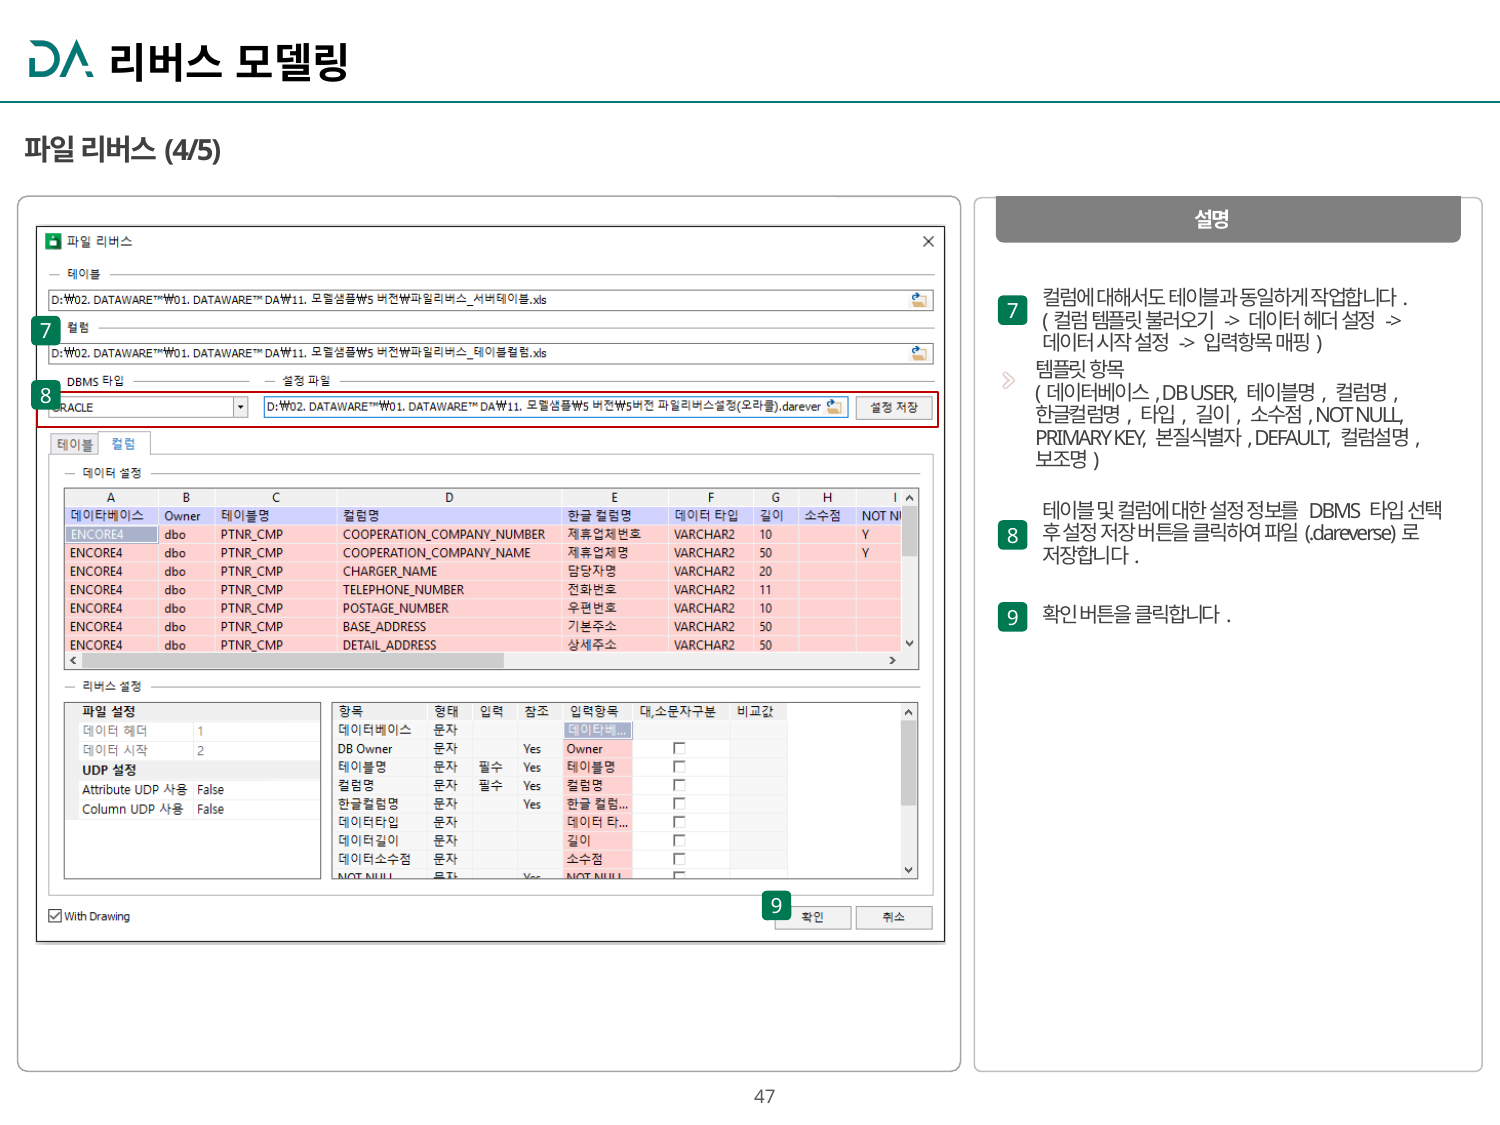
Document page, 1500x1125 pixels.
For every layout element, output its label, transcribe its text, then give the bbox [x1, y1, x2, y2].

text_box 컬럼에 대해서도 테이블과 동일하게 작업합니다. (컬럼 템플릿 불러오기 -> 데이터 헤더 설정 -> 데이터 시작 설정 -> 입력항목 매핑) [1036, 281, 1456, 361]
picture [29, 39, 94, 77]
text_box 7 [995, 293, 1030, 328]
text_box 9 [995, 600, 1030, 634]
picture [997, 369, 1018, 391]
text_box 리버스 모델링 [92, 43, 507, 80]
text_box 확인 버튼을 클릭합니다. [1036, 598, 1456, 633]
text_box 8 [995, 518, 1030, 552]
picture [35, 224, 946, 946]
text_box 파일 리버스(4/5) [18, 137, 438, 172]
text_box 템플릿 항목 (데이터베이스, DB USER, 테이블명, 컬럼명, 한글컬럼명, 타입, 길이, 소수점, NOT NULL, PRIMARY KEY, 본질식별자, DEFAULT, 컬럼설명, 보조명) [1029, 353, 1451, 478]
text_box 테이블 및 컬럼에 대한 설정 정보를 DBMS 타입 선택 후 설정 저장 버튼을 클릭하여 파일(.dareverse)로 저장합니다. [1036, 493, 1456, 574]
